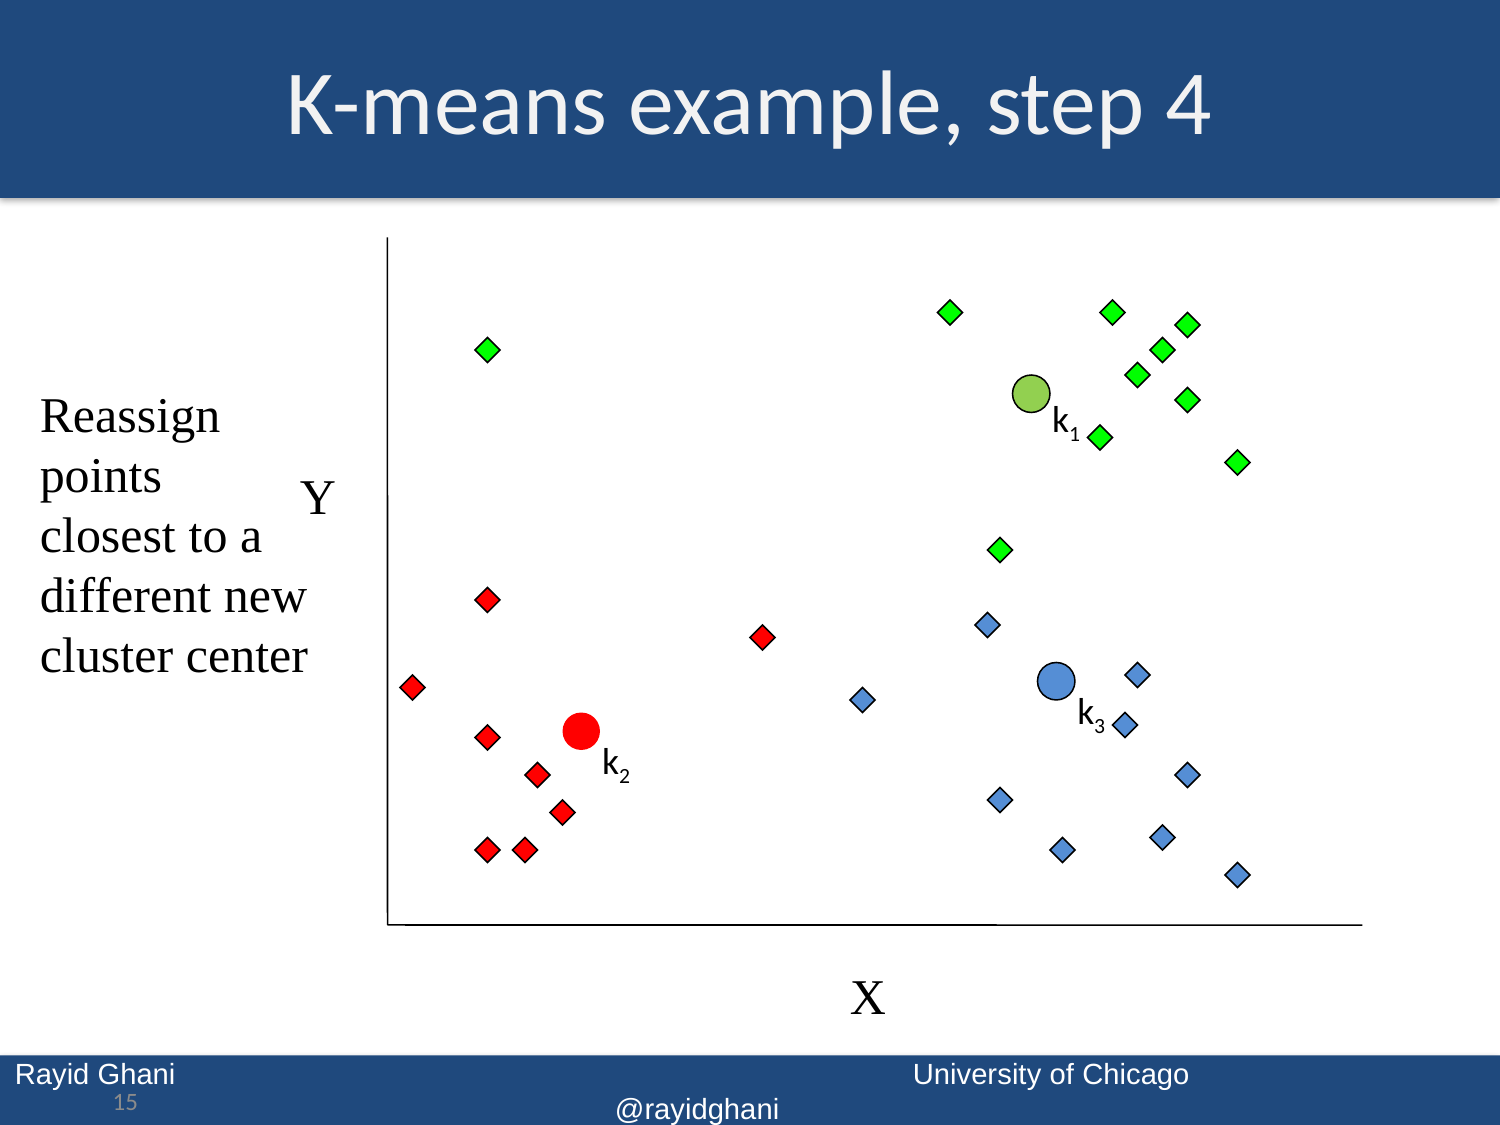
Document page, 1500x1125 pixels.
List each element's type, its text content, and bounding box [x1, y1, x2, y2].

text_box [1012, 374, 1126, 463]
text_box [284, 237, 1363, 1032]
slide_number 15 [0, 1074, 154, 1125]
title K-means example, step 4 [0, 3, 1500, 192]
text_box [1037, 662, 1151, 751]
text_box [562, 712, 676, 801]
text_box Reassign points closest to a different new cluster center [24, 374, 279, 750]
